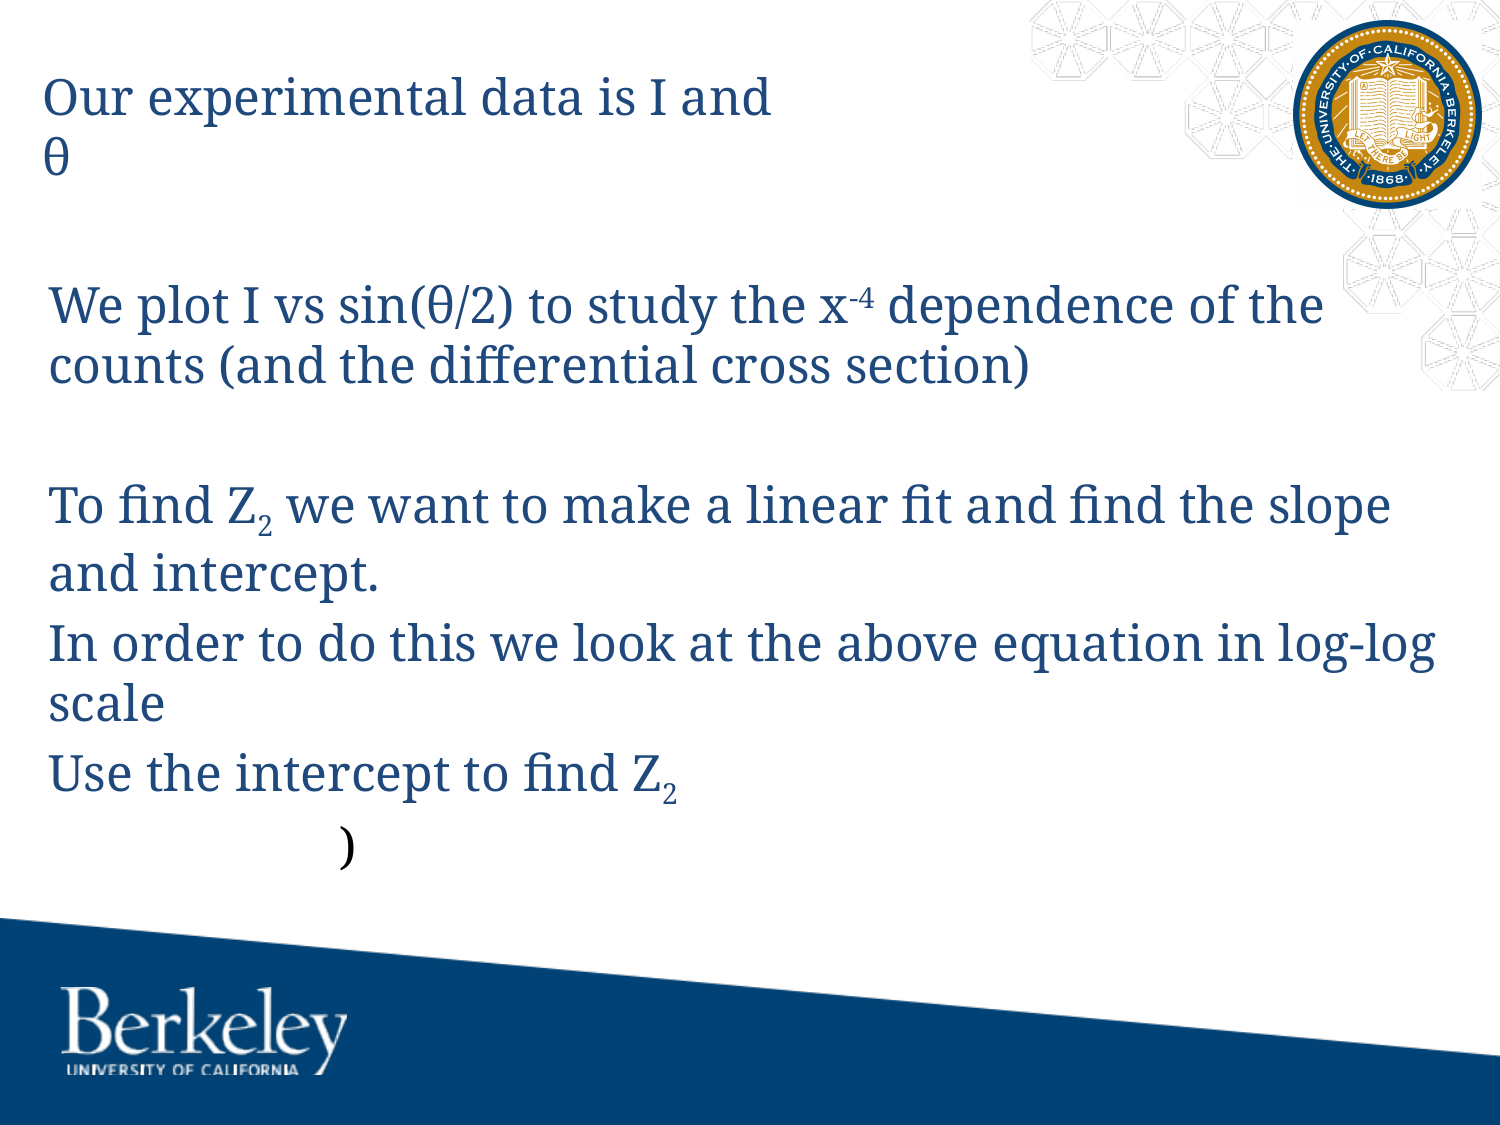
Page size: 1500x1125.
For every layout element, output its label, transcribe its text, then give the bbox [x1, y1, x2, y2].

picture [1293, 20, 1482, 209]
text_box We plot I vs sin(θ/2) to study the x-4 dependence of the counts (and the differential cross section) To find Z2 we want to make a linear fit and find the slope and intercept. In order to do this we look at the above equation in log-log scale Use the intercept to find Z2 [33, 266, 1489, 807]
list Our experimental data is I and θ [26, 57, 800, 162]
